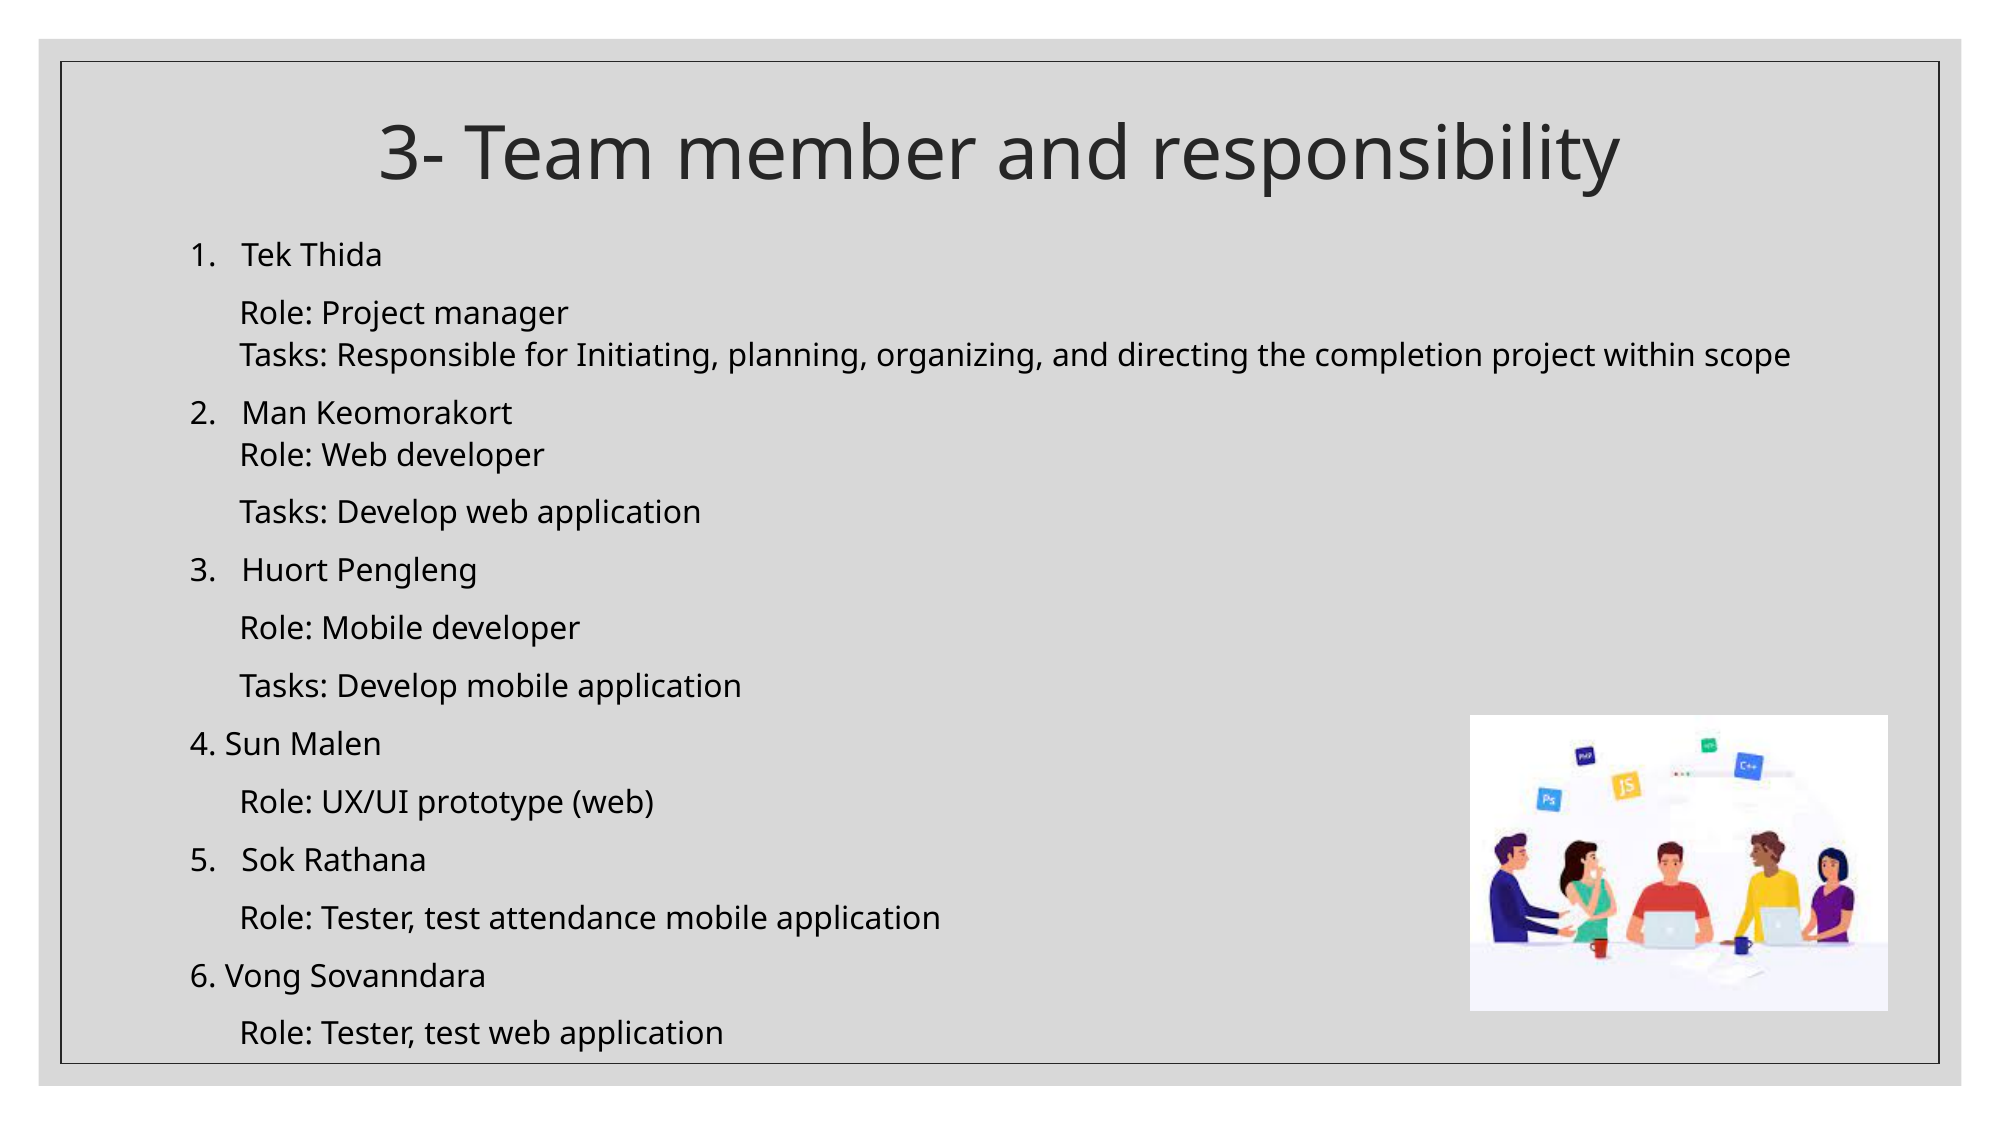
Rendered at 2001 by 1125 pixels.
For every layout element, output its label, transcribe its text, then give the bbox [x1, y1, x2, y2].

list 1. Tek Thida Role: Project manager Tasks: Responsible for Initiating, planning, organizing, and directing the completion project within scope 2. Man Keomorakort Role: Web developer Tasks: Develop web application 3. Huort Pengleng Role: Mobile developer Tasks: Develop mobile application 4. Sun Malen Role: UX/UI prototype (web) 5. Sok Rathana Role: Tester, test attendance mobile application 6. Vong Sovanndara Role: Tester, test web application [174, 223, 1825, 1065]
title 3- Team member and responsibility [174, 60, 1825, 223]
picture [1469, 714, 1888, 1011]
